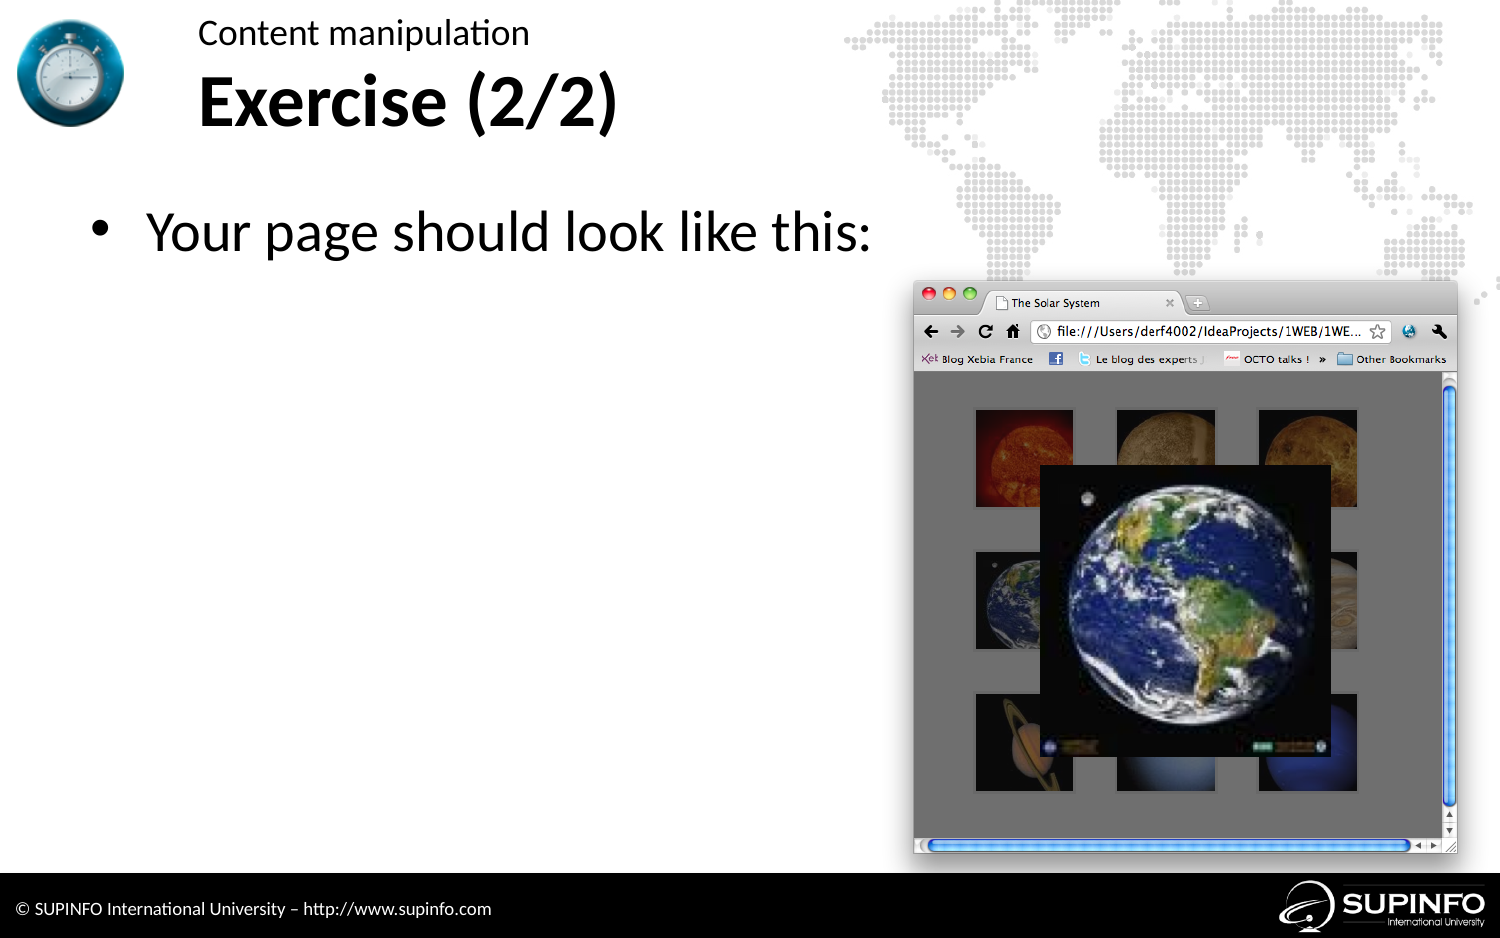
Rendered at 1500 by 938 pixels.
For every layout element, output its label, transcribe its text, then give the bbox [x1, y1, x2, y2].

list Your page should look like this: [75, 185, 1459, 880]
title Exercise (2/2) [183, 56, 1459, 138]
list Content manipulation [183, 0, 1459, 56]
picture [844, 0, 1500, 938]
picture [17, 19, 125, 127]
picture [36, 34, 104, 112]
